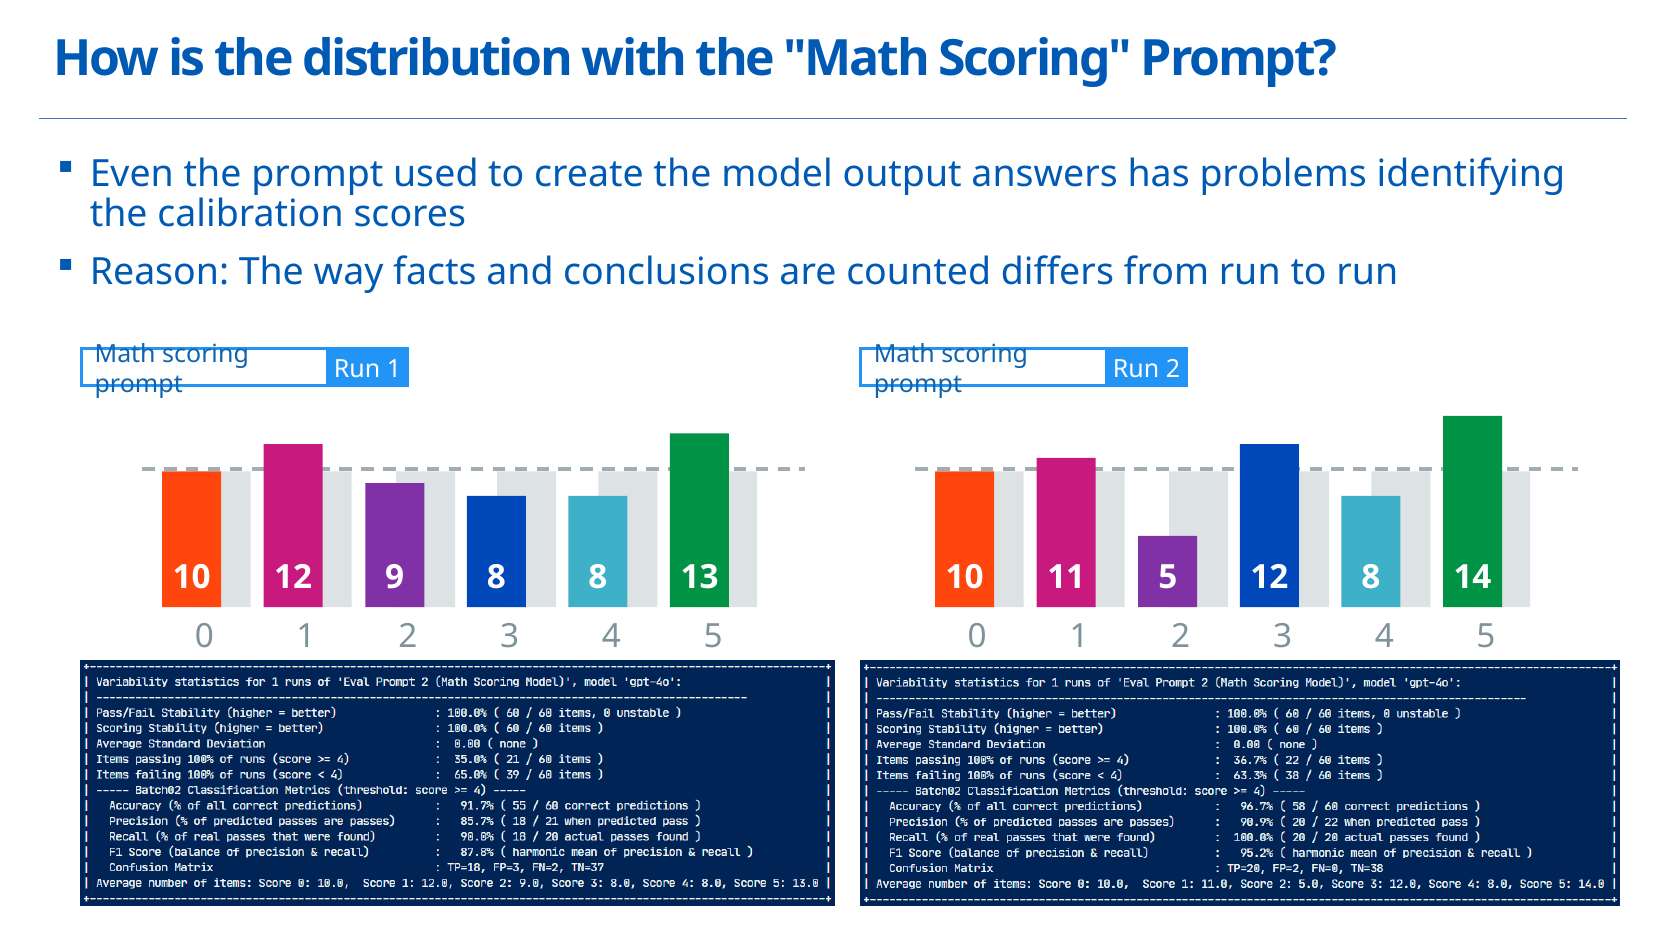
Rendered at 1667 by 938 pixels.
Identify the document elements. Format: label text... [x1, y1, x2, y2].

picture [80, 660, 835, 906]
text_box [162, 433, 758, 608]
text_box 3 [485, 608, 534, 660]
text_box 1 [281, 608, 331, 660]
text_box 4 [1360, 608, 1409, 660]
title How is the distribution with the "Math Scoring" Prompt? [0, 0, 1667, 119]
text_box 5 [688, 608, 738, 660]
text_box 5 [1461, 608, 1511, 660]
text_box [860, 348, 1187, 386]
text_box 4 [587, 608, 636, 660]
text_box 3 [1258, 608, 1307, 660]
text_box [935, 415, 1531, 608]
text_box 0 [953, 608, 1002, 660]
list Even the prompt used to create the model output answers has problems identifying the calibration scores Reason: The way facts and conclusions are counted differs from run to run [39, 153, 1613, 320]
text_box 2 [383, 608, 433, 660]
text_box 1 [1054, 608, 1104, 660]
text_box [81, 348, 408, 386]
picture [859, 660, 1620, 906]
text_box 2 [1156, 608, 1206, 660]
text_box 0 [180, 608, 229, 660]
